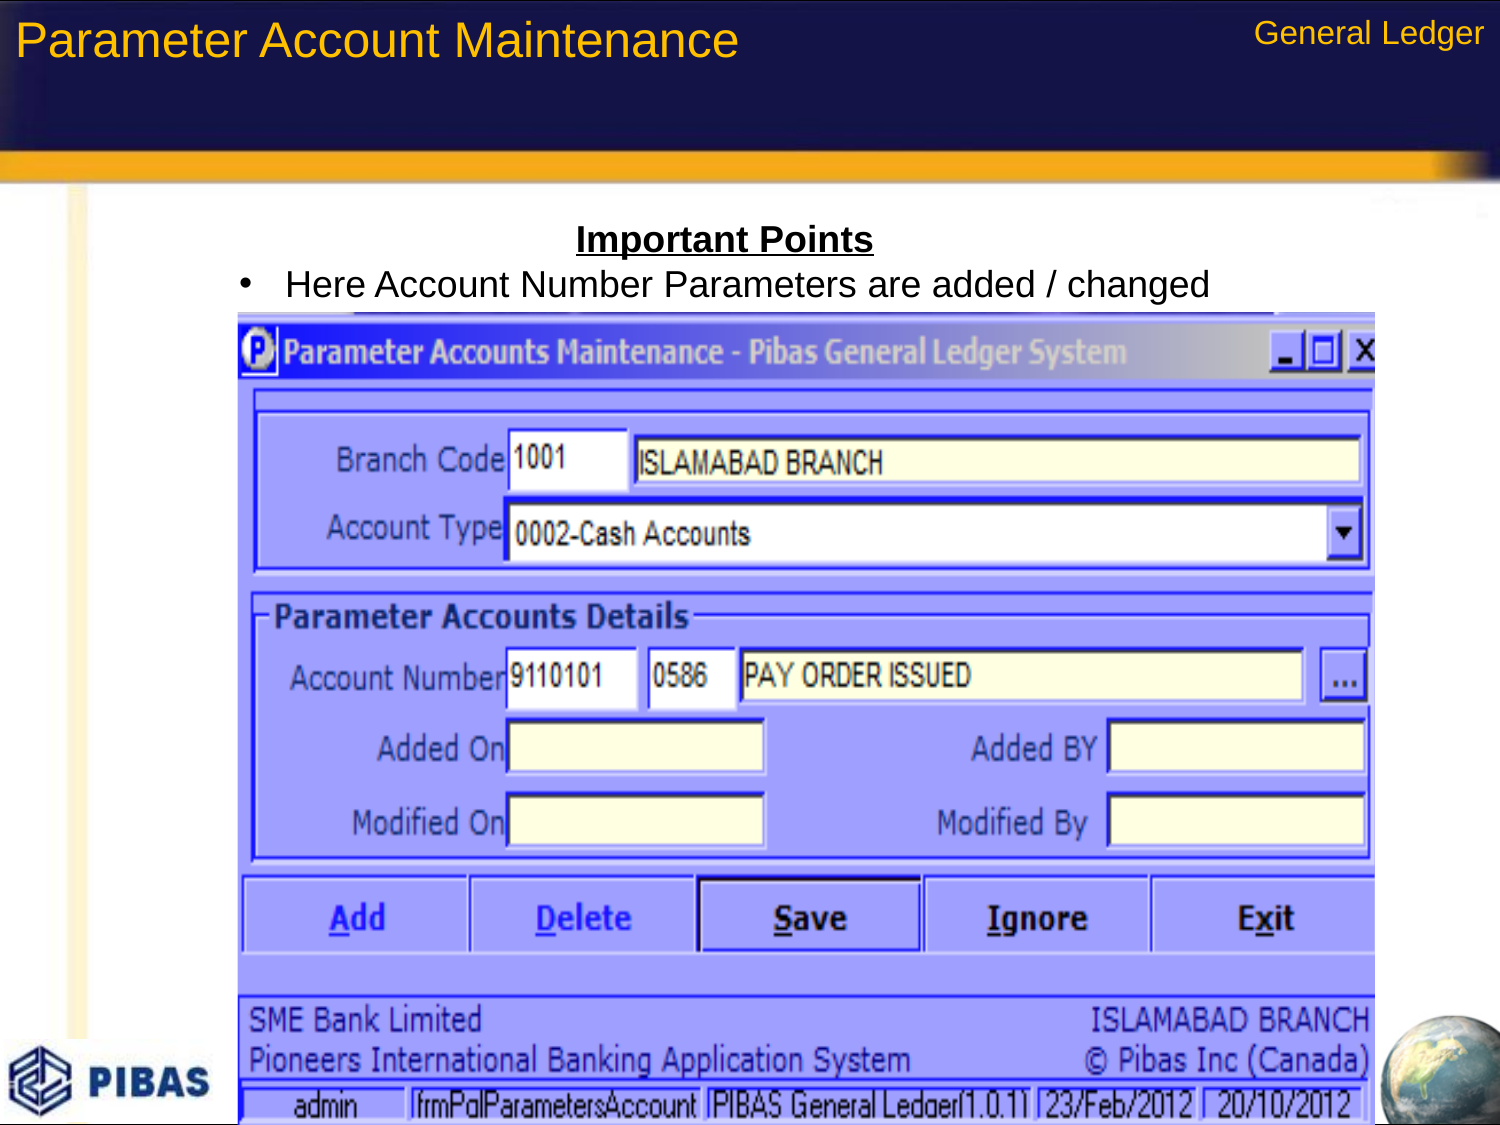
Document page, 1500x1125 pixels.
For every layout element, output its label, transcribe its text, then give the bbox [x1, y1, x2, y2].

text_box Parameter Account Maintenance [0, 0, 775, 75]
text_box Important Points Here Account Number Parameters are added / changed [49, 162, 1400, 313]
picture [0, 1, 1500, 1125]
text_box General Ledger [999, 0, 1500, 63]
